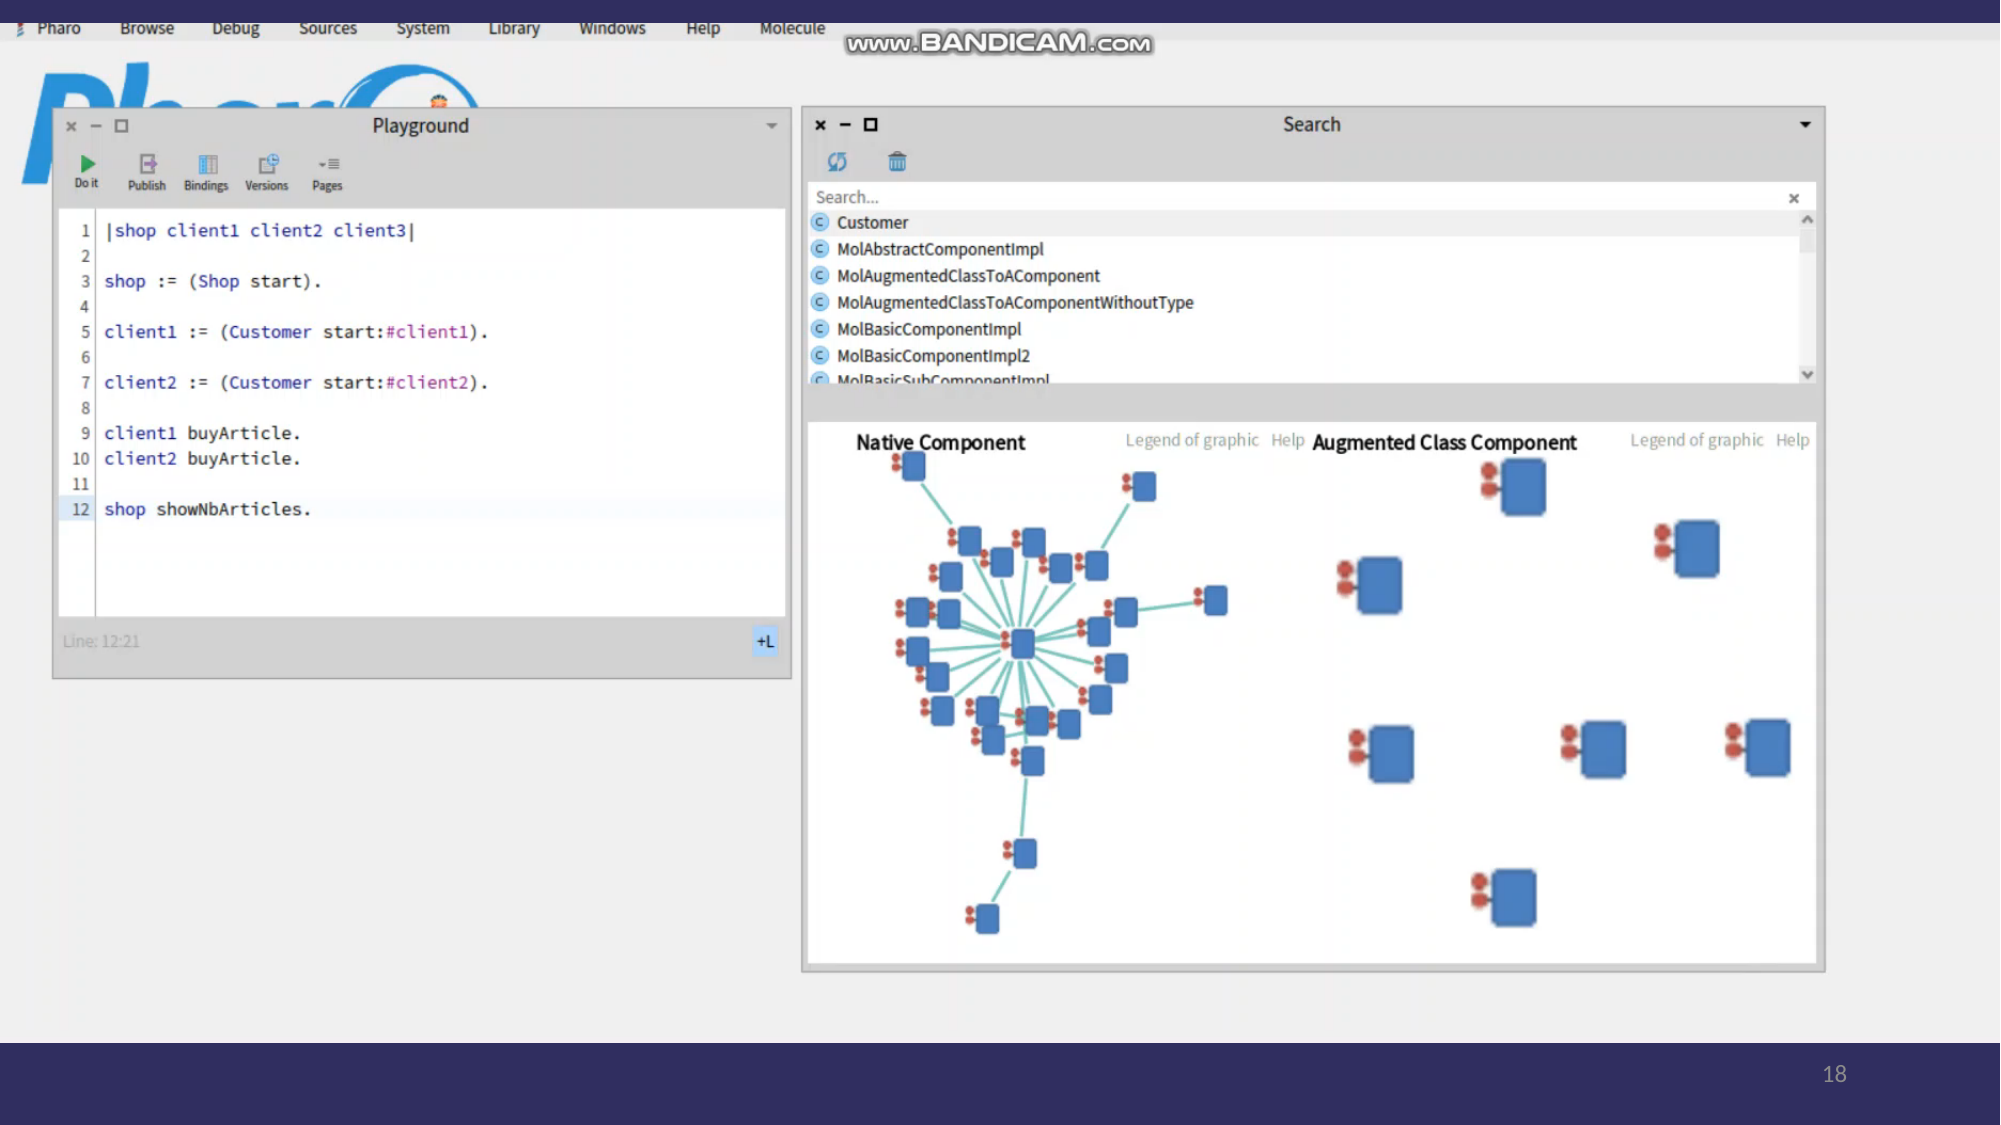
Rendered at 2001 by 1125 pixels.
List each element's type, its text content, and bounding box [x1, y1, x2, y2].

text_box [0, 22, 2000, 1044]
slide_number 18 [1412, 1044, 1863, 1103]
